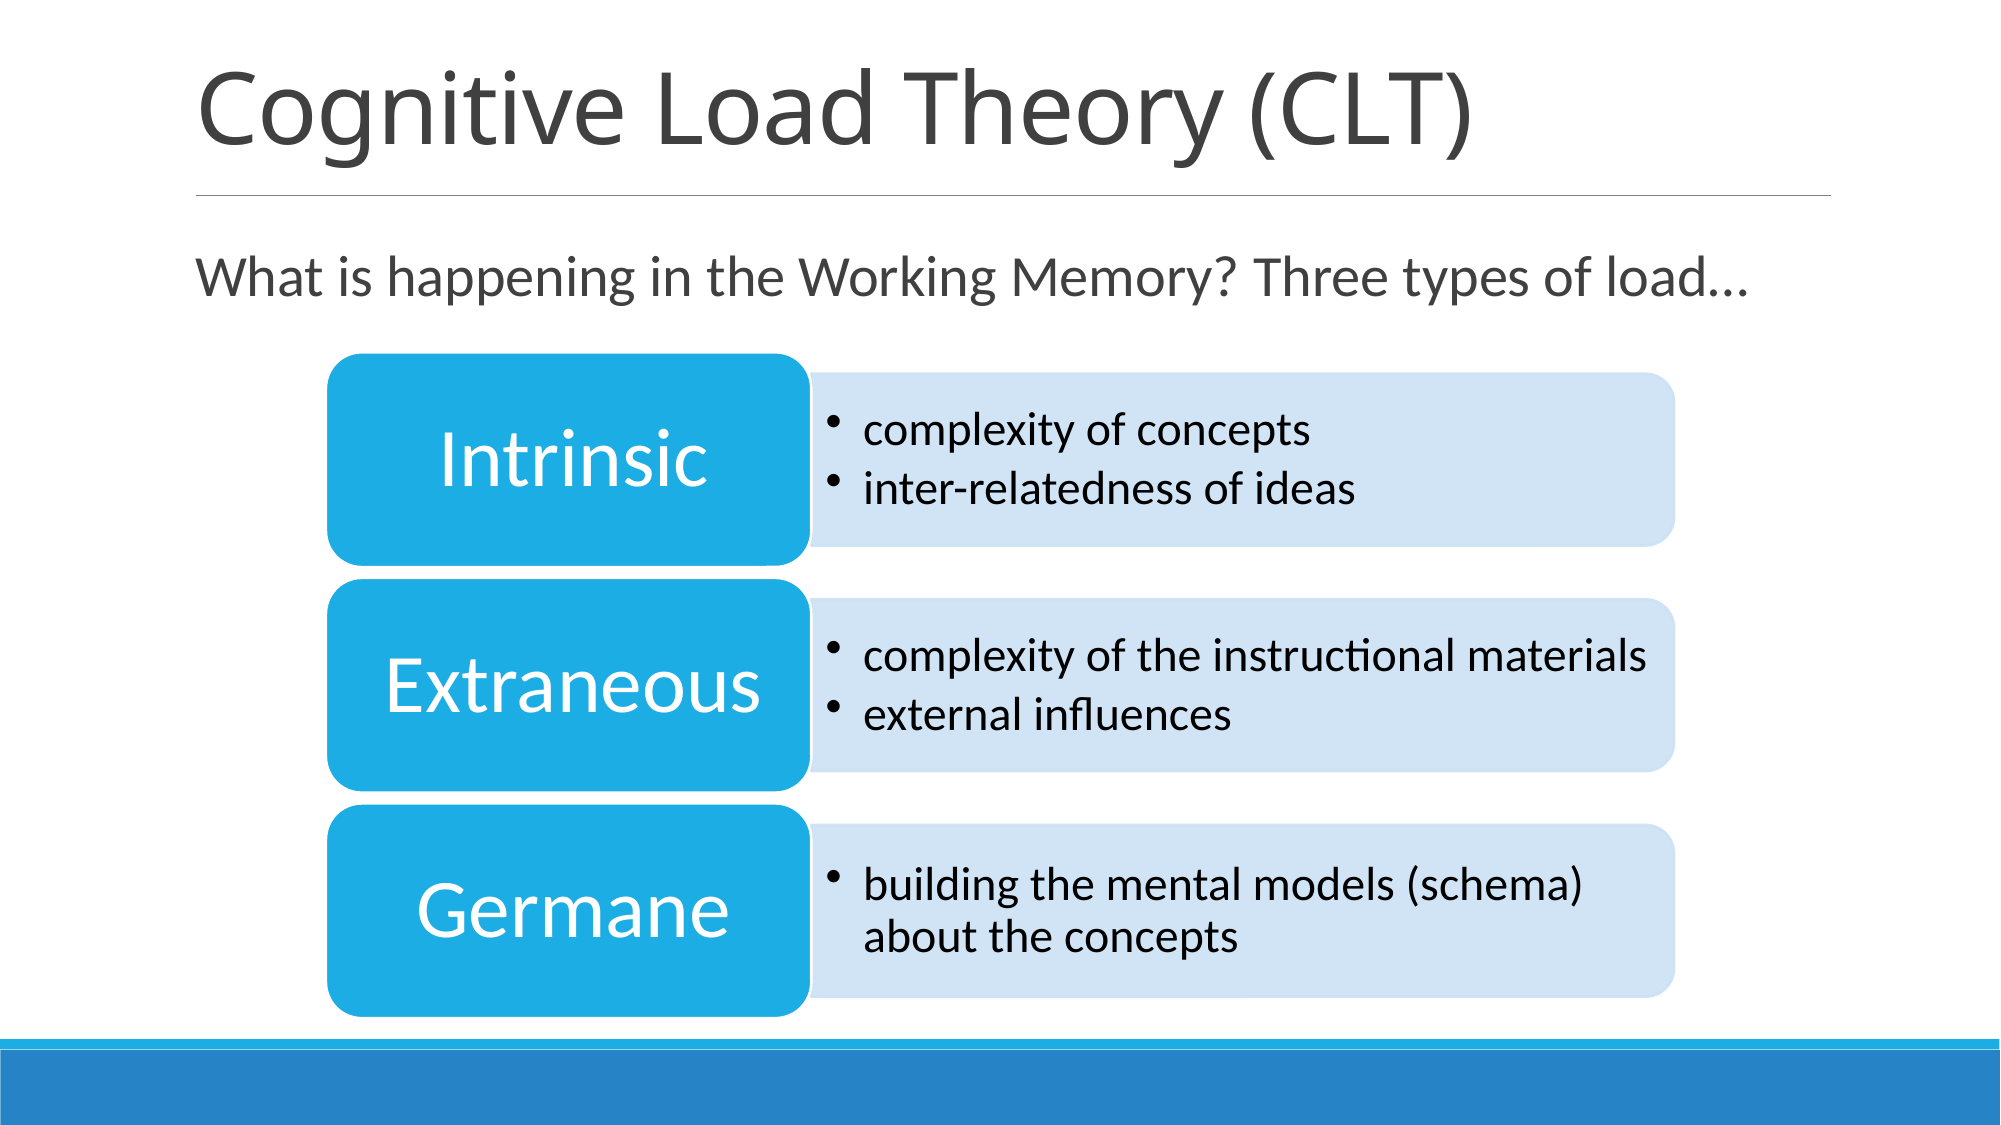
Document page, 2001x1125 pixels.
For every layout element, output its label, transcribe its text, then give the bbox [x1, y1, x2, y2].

title Cognitive Load Theory (CLT) [180, 47, 1830, 173]
list What is happening in the Working Memory? Three types of load… [180, 238, 1830, 983]
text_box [325, 351, 1675, 1020]
